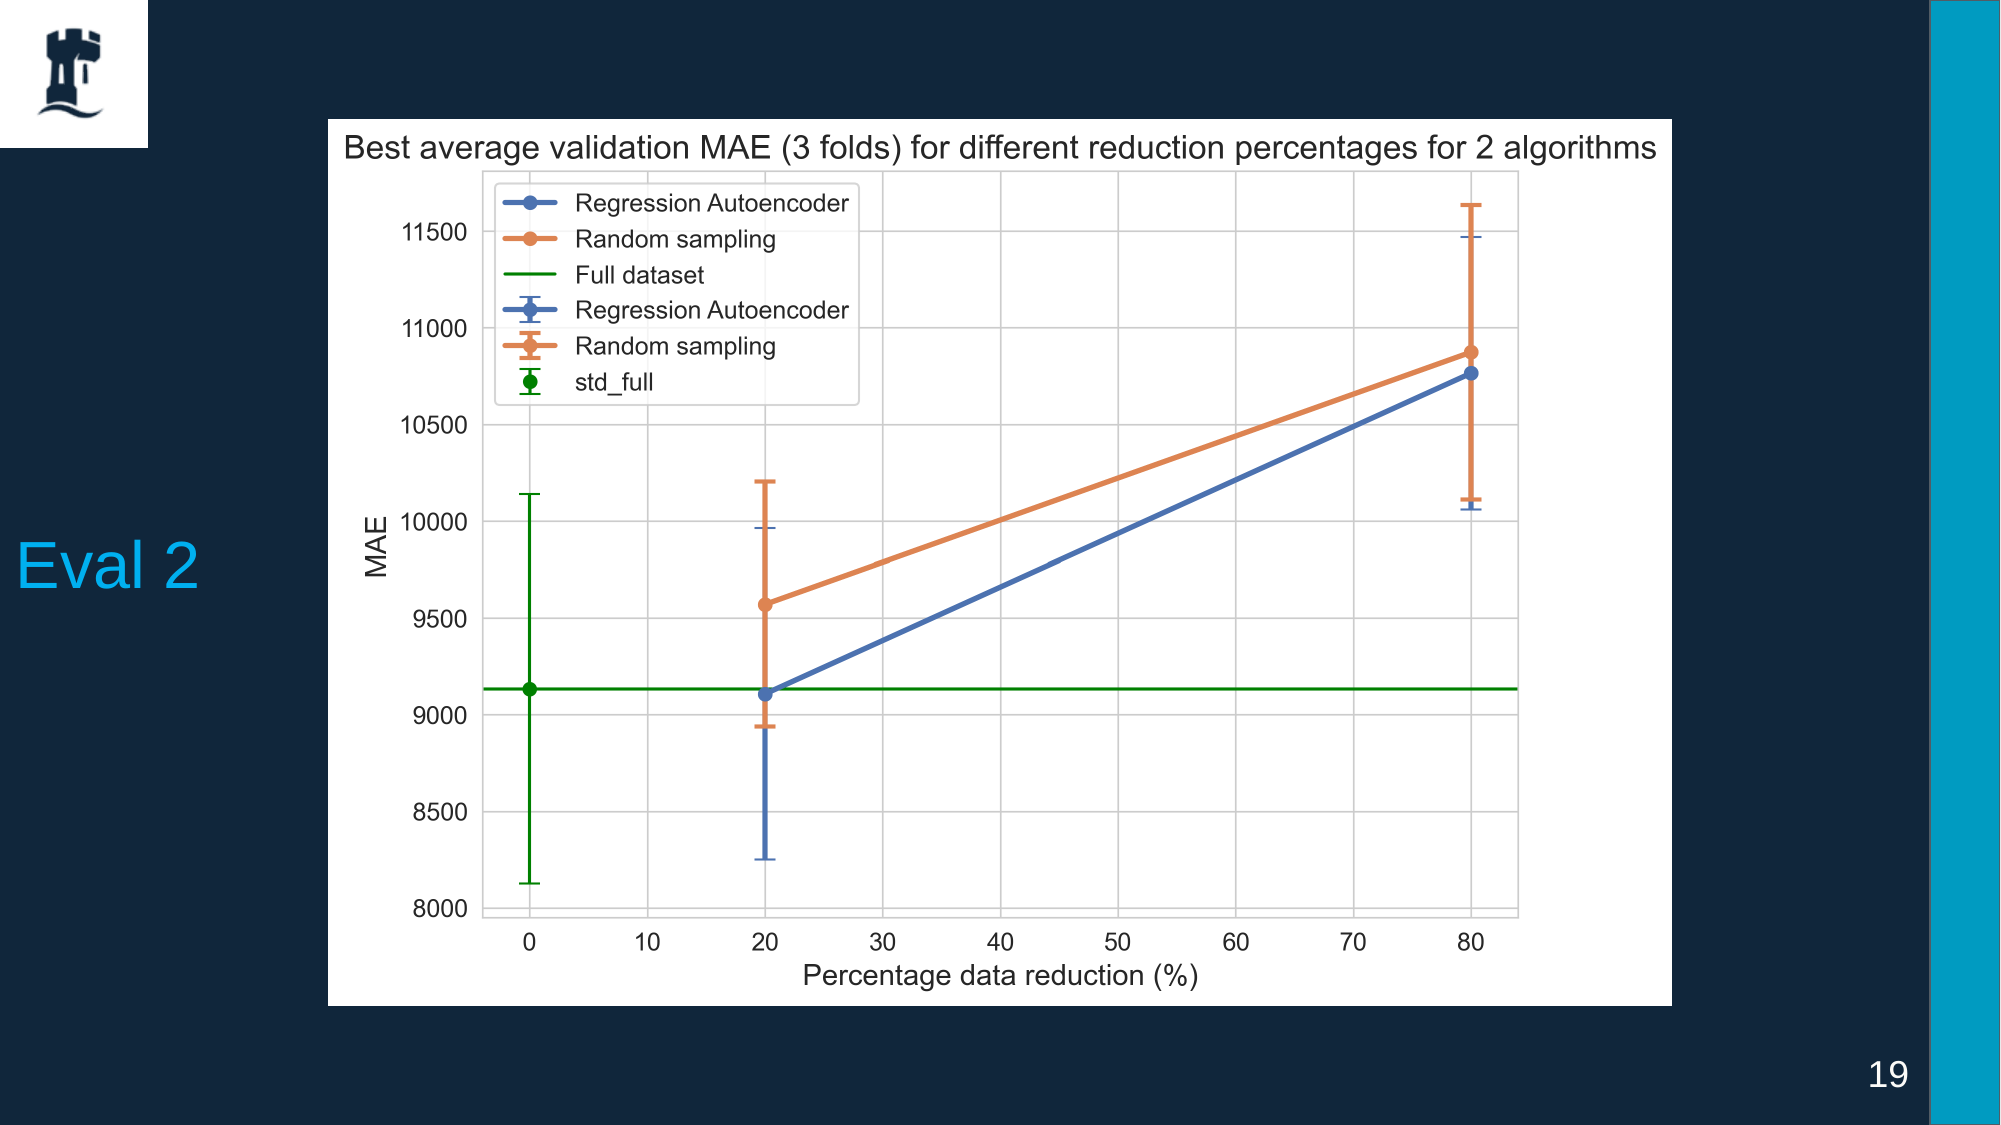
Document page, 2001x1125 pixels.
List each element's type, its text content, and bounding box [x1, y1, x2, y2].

picture [328, 119, 1672, 1006]
picture [0, 0, 148, 148]
slide_number 19 [1791, 1049, 1910, 1083]
text_box Eval 2 [1, 514, 217, 610]
